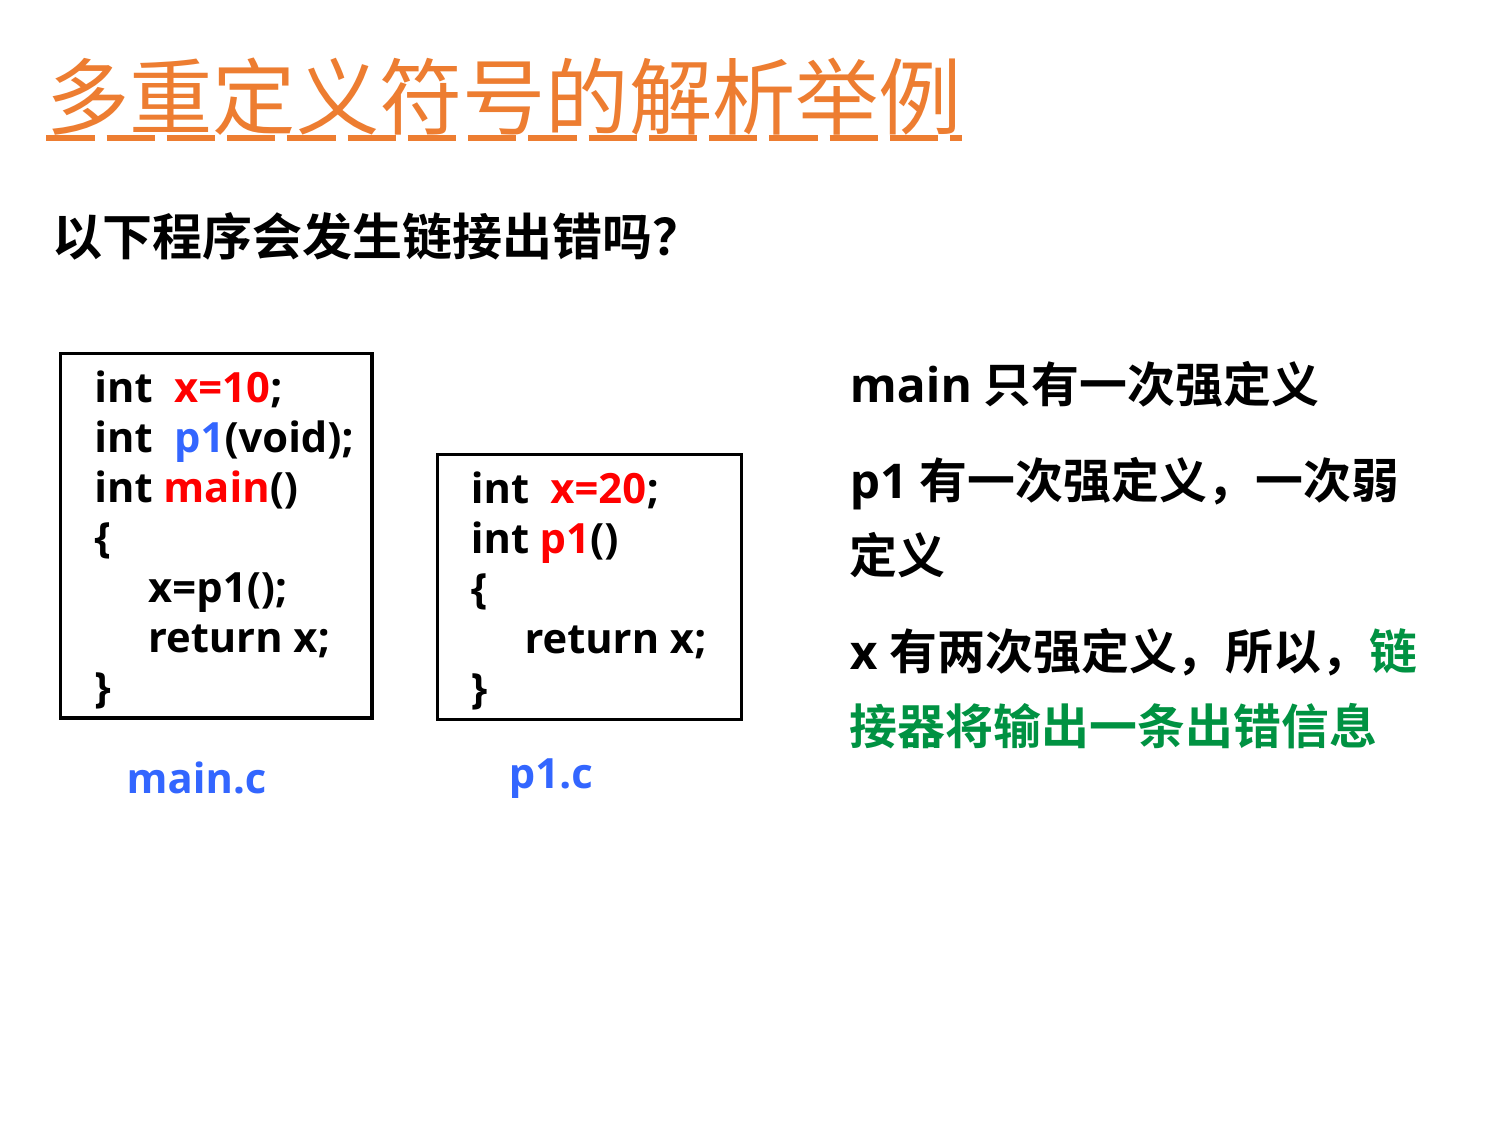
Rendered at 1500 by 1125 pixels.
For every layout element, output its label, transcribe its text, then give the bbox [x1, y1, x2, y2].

text_box 多重定义符号的解析举例 [31, 38, 1334, 153]
text_box int x=20; int p1() { return x; } [437, 454, 742, 720]
text_box int x=10; int p1(void); int main() { x=p1(); return x; } [60, 353, 373, 719]
text_box main.c [111, 744, 310, 810]
text_box p1.c [494, 739, 692, 805]
text_box main只有一次强定义 p1有一次强定义，一次弱定义 x有两次强定义，所以，链接器将输出一条出错信息 [835, 330, 1437, 836]
text_box 以下程序会发生链接出错吗？ [37, 198, 748, 274]
